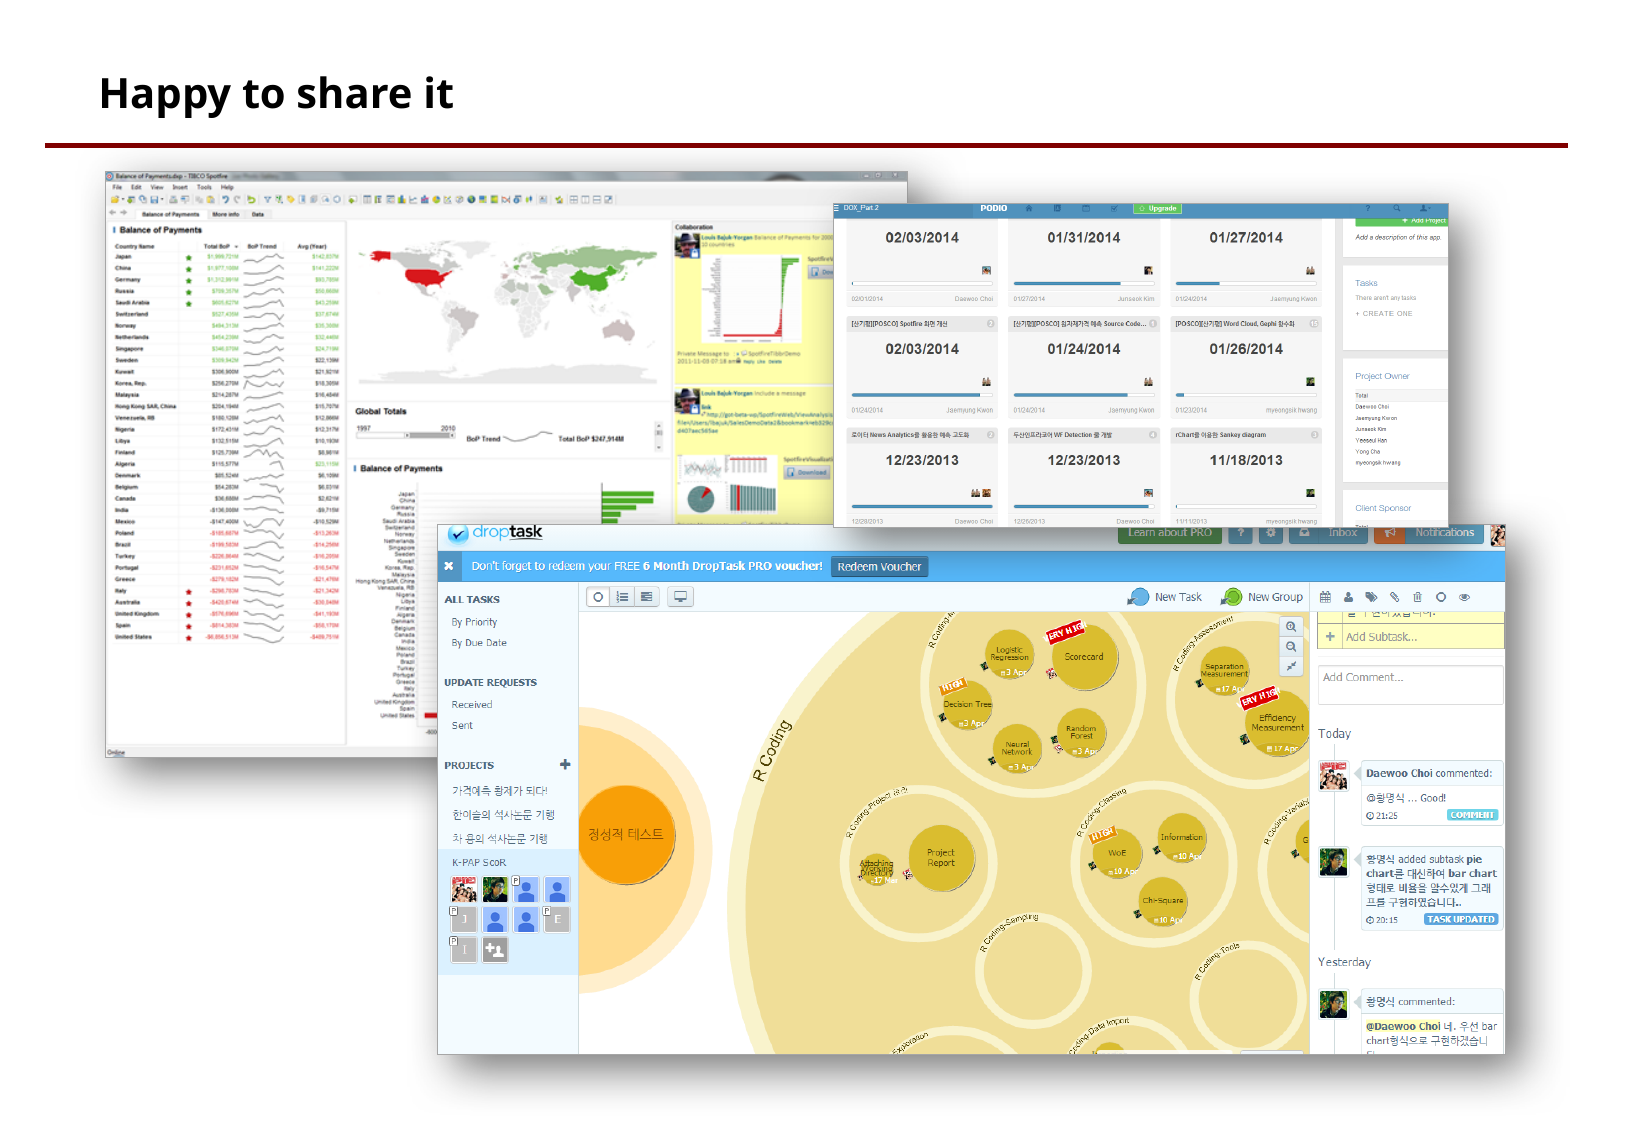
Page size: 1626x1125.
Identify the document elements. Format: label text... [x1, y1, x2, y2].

title Happy to share it [83, 45, 1517, 138]
picture [105, 170, 1506, 1055]
